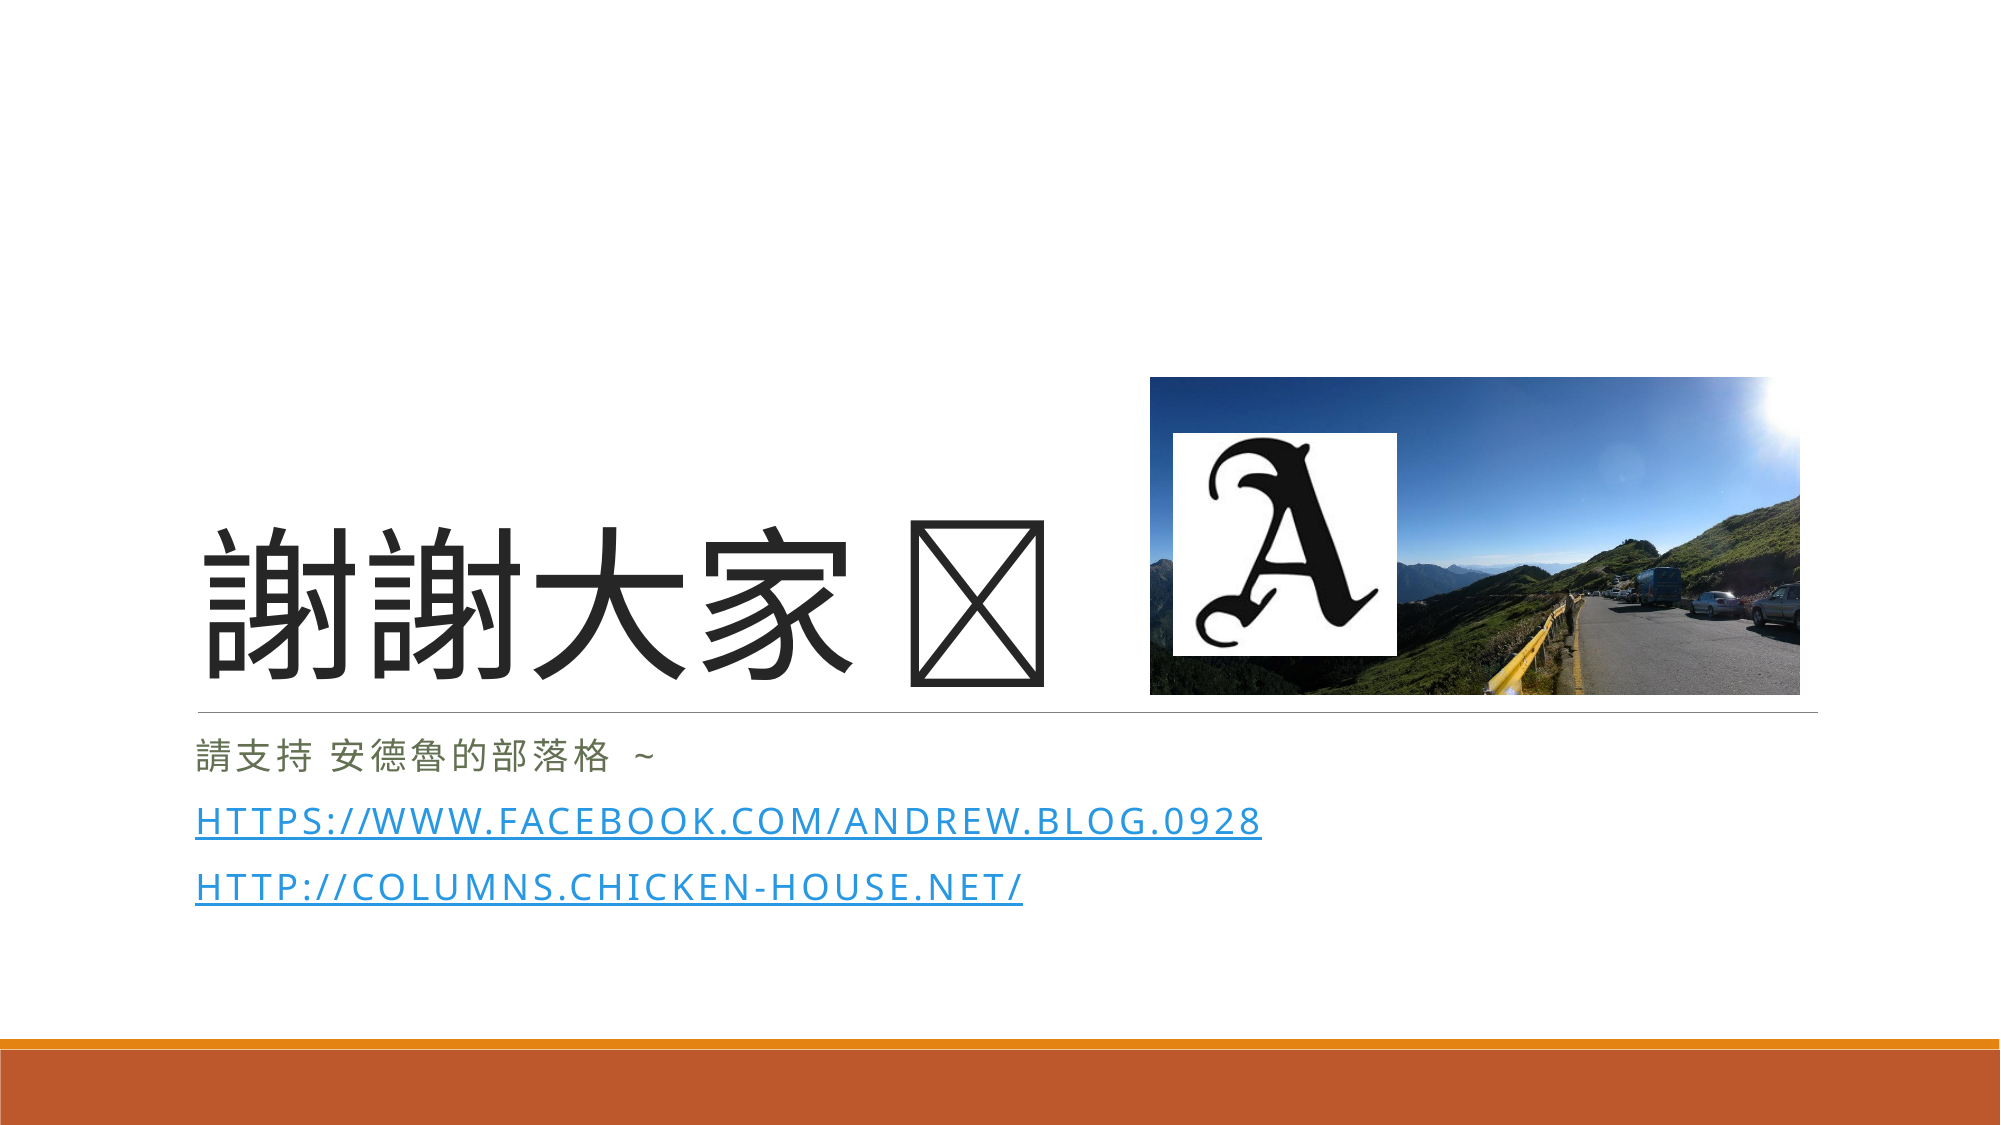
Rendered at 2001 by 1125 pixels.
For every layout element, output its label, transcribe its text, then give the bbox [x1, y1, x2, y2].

subtitle 請支持 安德魯的部落格 ~ https://www.facebook.com/andrew.blog.0928 http://columns.chicken-house.net/ [180, 730, 1831, 919]
picture [1149, 377, 1801, 695]
title 謝謝大家  [180, 124, 1830, 710]
